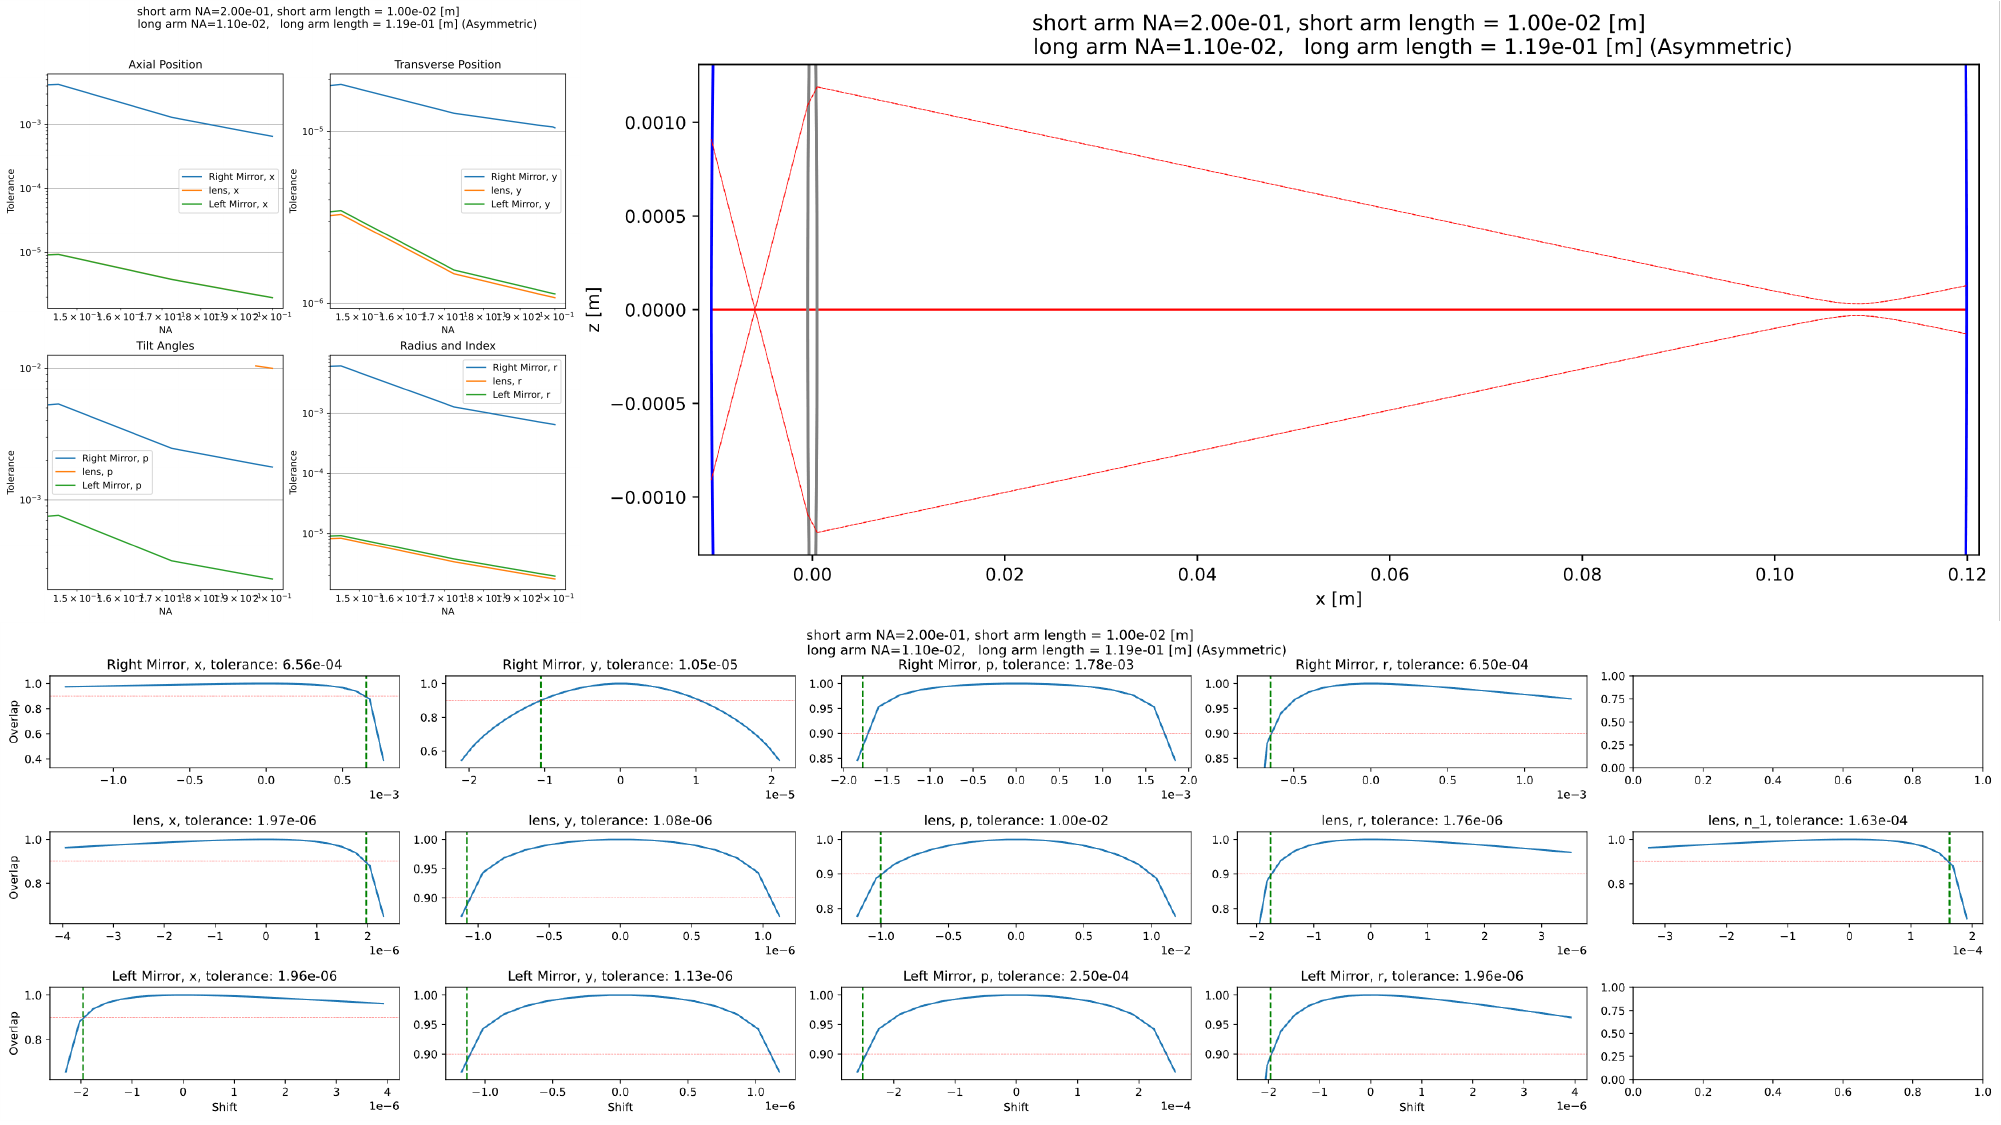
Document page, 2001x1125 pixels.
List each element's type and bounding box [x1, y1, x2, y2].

picture [0, 0, 2000, 1121]
list [582, 1, 2000, 621]
